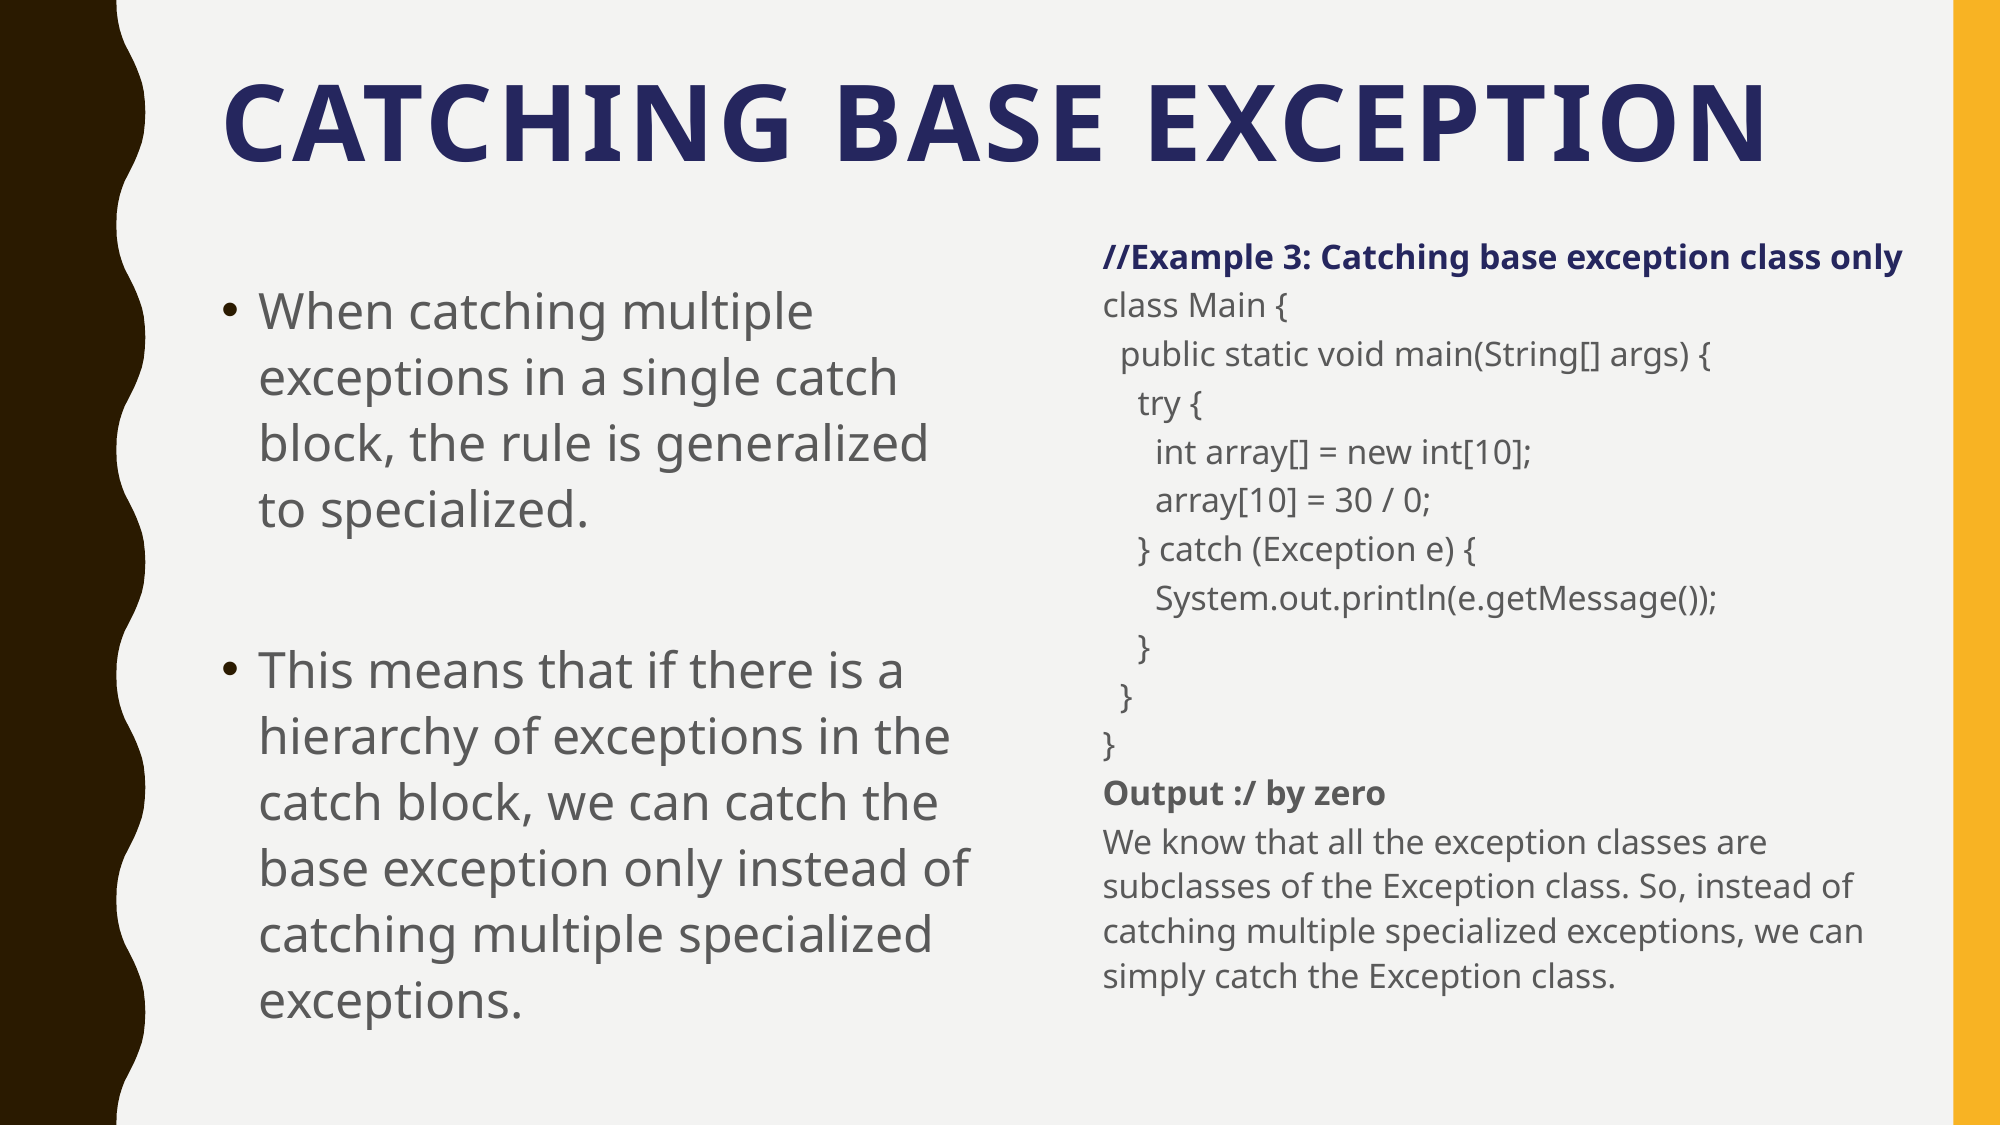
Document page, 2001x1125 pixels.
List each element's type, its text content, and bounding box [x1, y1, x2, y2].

list //Example 3: Catching base exception class only class Main { public static void main(String[] args) { try { int array[] = new int[10]; array[10] = 30 / 0; } catch (Exception e) { System.out.println(e.getMessage()); } } } Output :/ by zero We know that all the exception classes are subclasses of the Exception class. So, instead of catching multiple specialized exceptions, we can simply catch the Exception class. [1087, 223, 1923, 1017]
list When catching multiple exceptions in a single catch block, the rule is generalized to specialized. This means that if there is a hierarchy of exceptions in the catch block, we can catch the base exception only instead of catching multiple specialized exceptions. Let’s take an example. [206, 266, 994, 969]
title Catching base Exception [205, 62, 1875, 308]
